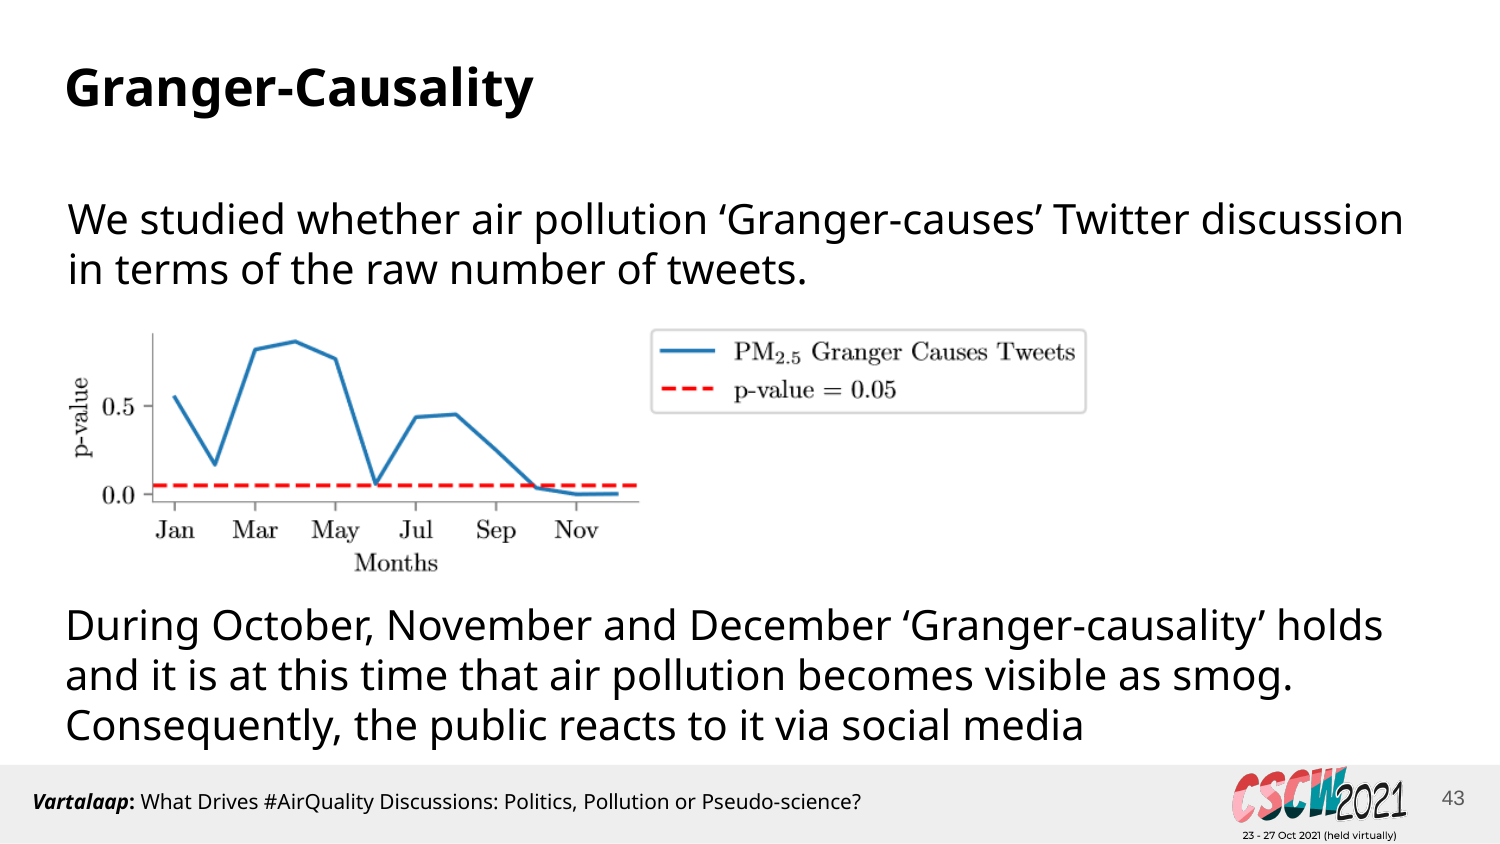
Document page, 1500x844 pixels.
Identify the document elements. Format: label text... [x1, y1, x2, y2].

picture [1230, 764, 1410, 844]
slide_number ‹#› [1414, 764, 1480, 830]
text_box We studied whether air pollution ‘Granger-causes’ Twitter discussion in terms of the raw number of tweets. [52, 177, 1435, 308]
picture [62, 300, 1108, 594]
text_box [1414, 764, 1500, 844]
text_box [0, 764, 1225, 844]
text_box Granger-Causality [49, 39, 1447, 132]
text_box Vartalaap: What Drives #AirQuality Discussions: Politics, Pollution or Pseudo-science? [17, 773, 974, 844]
text_box During October, November and December ‘Granger-causality’ holds and it is at this time that air pollution becomes visible as smog. Consequently, the public reacts to it via social media [49, 583, 1432, 770]
